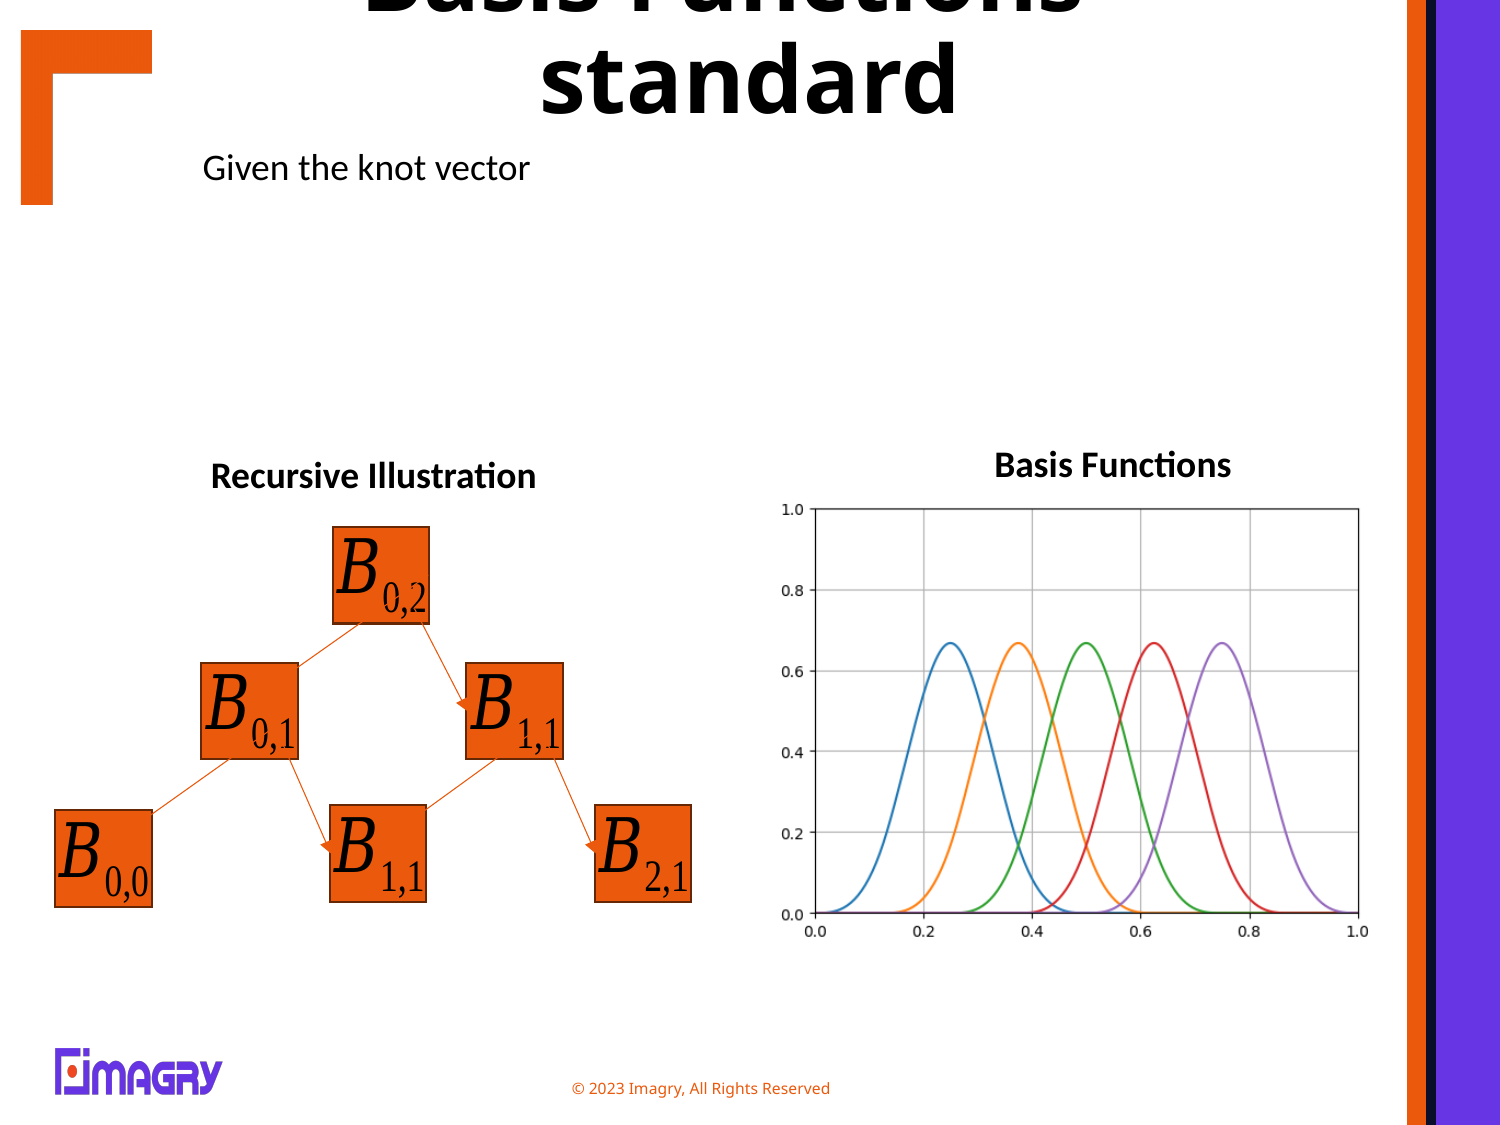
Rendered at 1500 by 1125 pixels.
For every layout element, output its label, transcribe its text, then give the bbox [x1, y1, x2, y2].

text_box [136, 744, 217, 825]
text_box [414, 608, 482, 678]
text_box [283, 744, 345, 821]
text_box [547, 744, 610, 821]
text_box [283, 608, 348, 678]
picture [769, 492, 1380, 950]
text_box Basis Functions [979, 437, 1380, 492]
text_box Recursive Illustration [195, 449, 597, 517]
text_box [411, 744, 482, 821]
title Basis Functions - standard [187, 23, 1313, 141]
picture [20, 30, 152, 205]
picture [51, 1042, 228, 1103]
